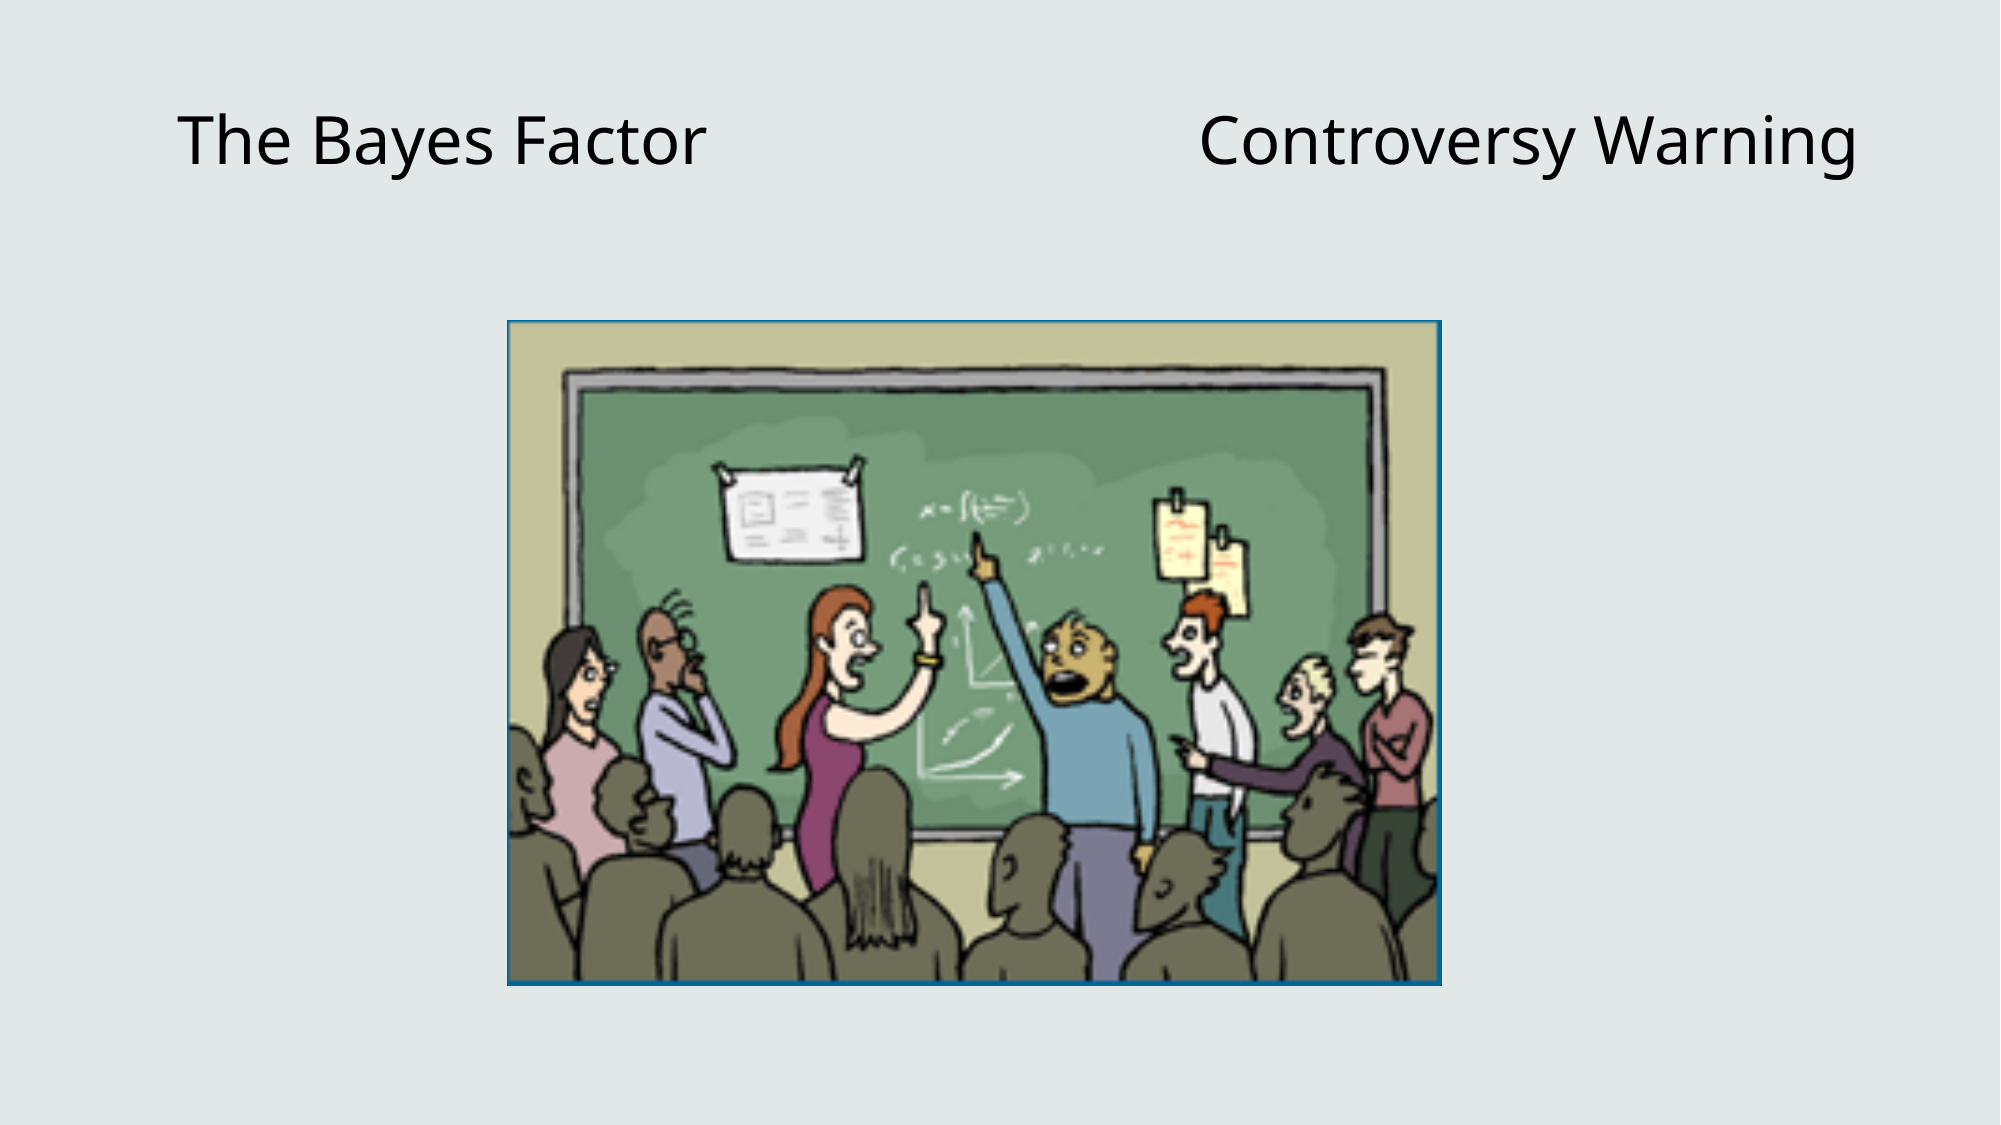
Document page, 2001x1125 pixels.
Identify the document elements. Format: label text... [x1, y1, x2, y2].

picture [509, 322, 1438, 981]
text_box Controversy Warning [1183, 64, 2000, 186]
title The Bayes Factor [162, 64, 1183, 186]
